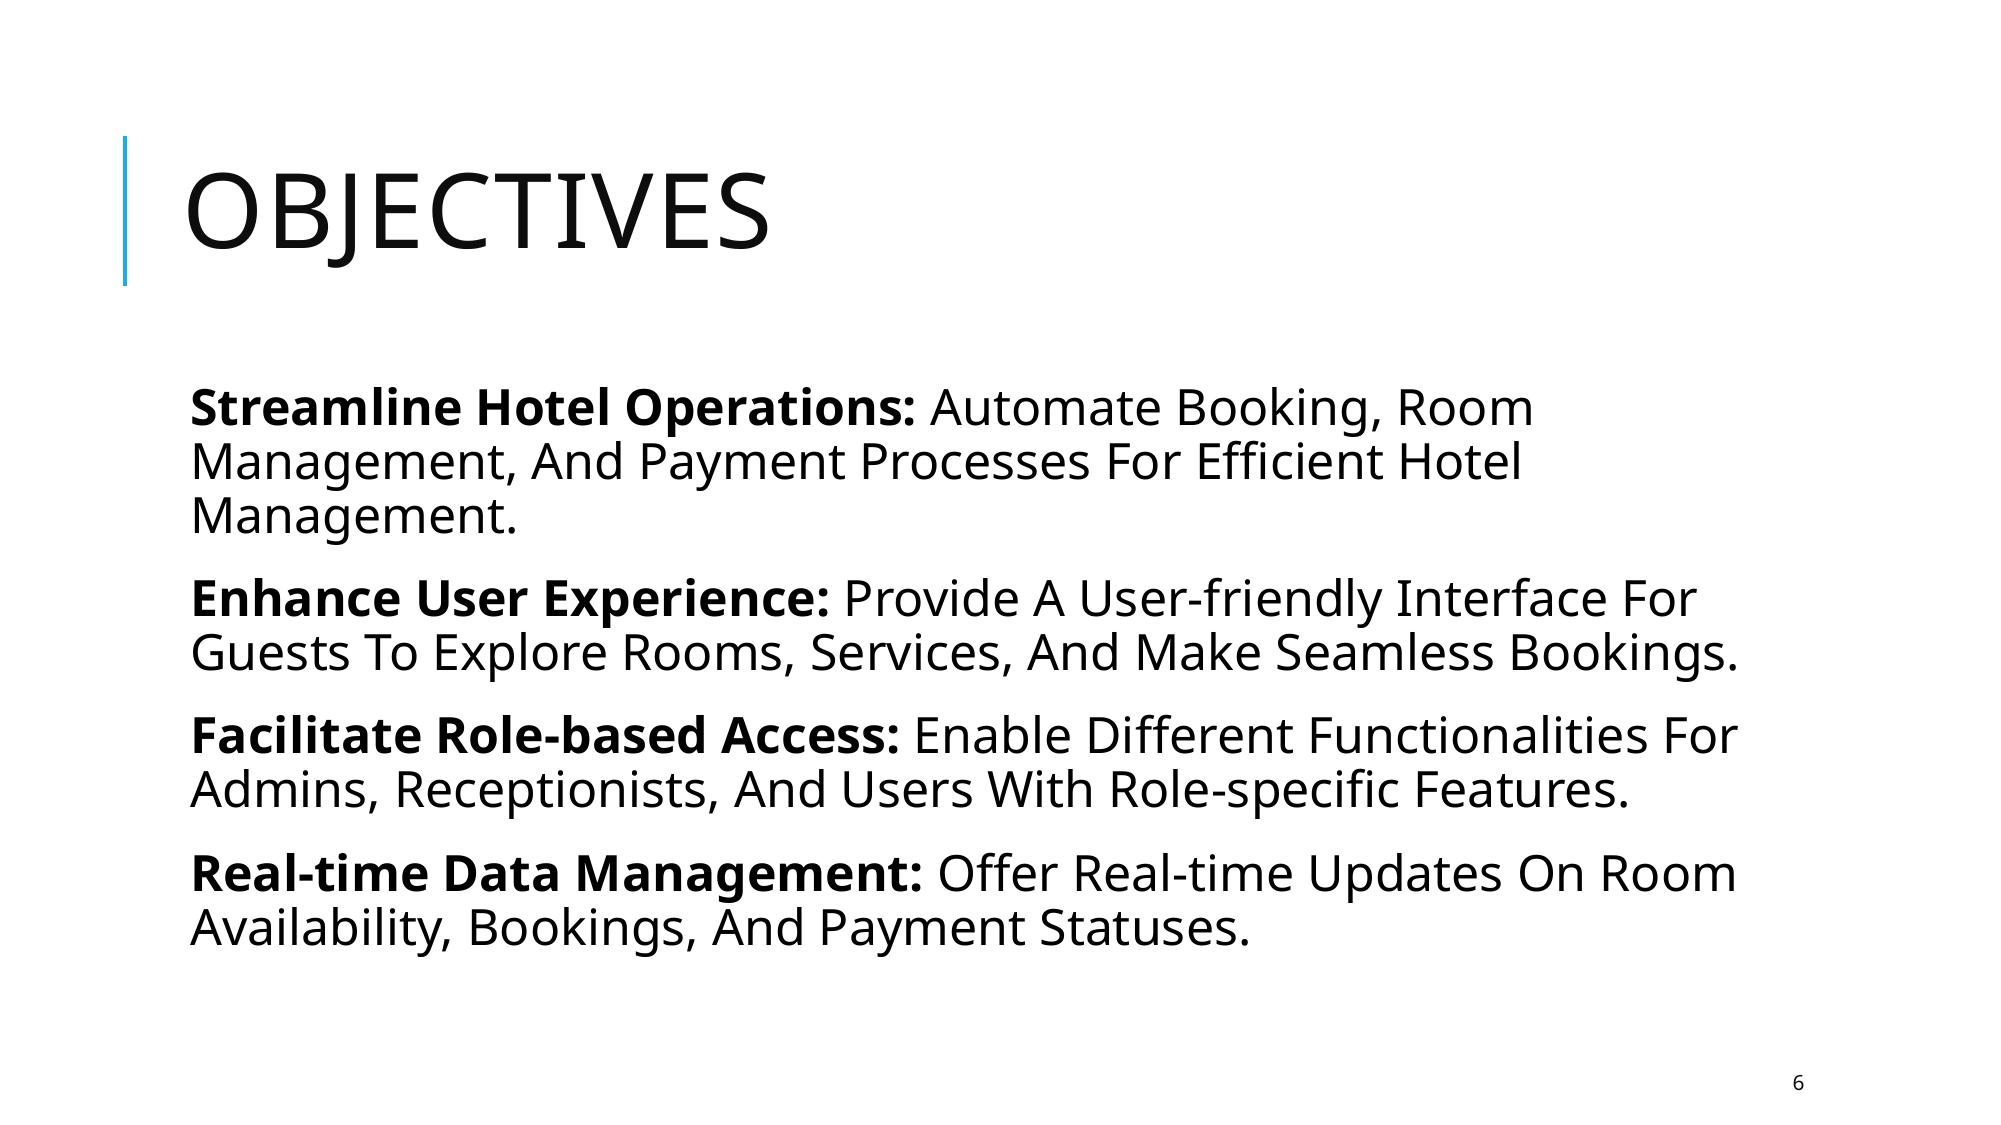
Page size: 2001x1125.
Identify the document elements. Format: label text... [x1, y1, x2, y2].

title Objectives [168, 96, 1763, 342]
list Streamline Hotel Operations: Automate Booking, Room Management, And Payment Processes For Efficient Hotel Management. Enhance User Experience: Provide A User-friendly Interface For Guests To Explore Rooms, Services, And Make Seamless Bookings. Facilitate Role-based Access: Enable Different Functionalities For Admins, Receptionists, And Users With Role-specific Features. Real-time Data Management: Offer Real-time Updates On Room Availability, Bookings, And Payment Statuses. [168, 375, 1763, 1035]
slide_number 6 [1777, 1061, 1938, 1107]
